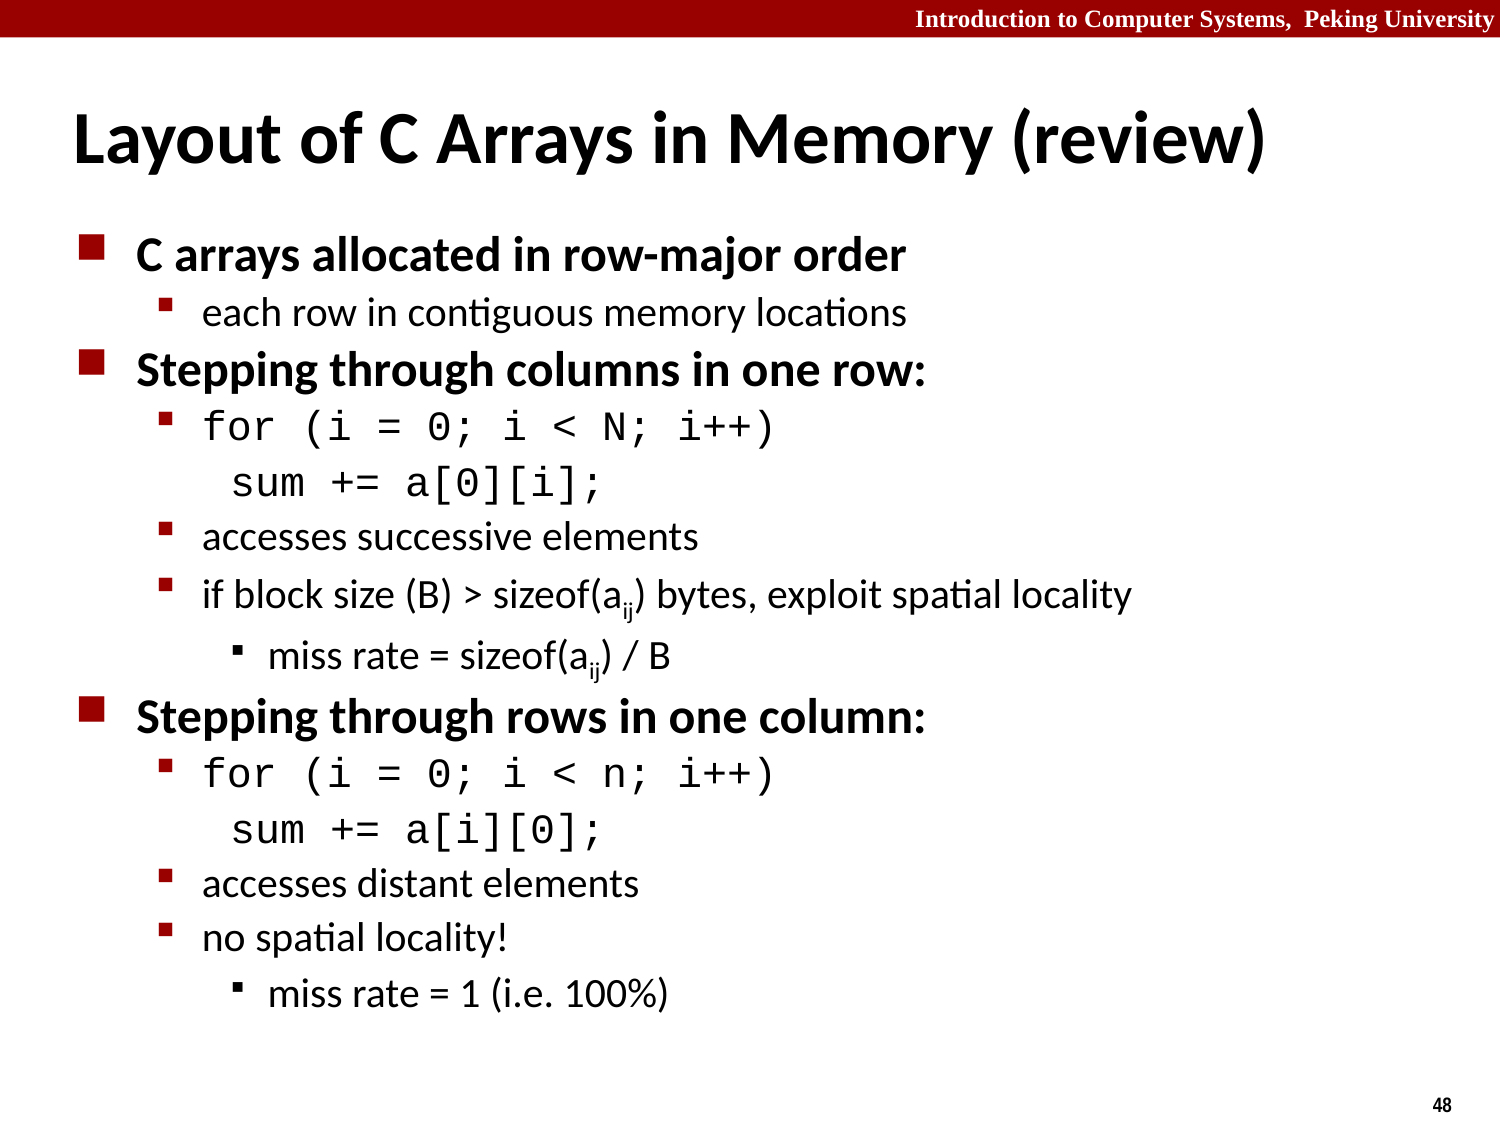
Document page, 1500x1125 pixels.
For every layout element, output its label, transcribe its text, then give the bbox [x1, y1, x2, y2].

list C arrays allocated in row-major order each row in contiguous memory locations Stepping through columns in one row: for (i = 0; i < N; i++) sum += a[0][i]; accesses successive elements if block size (B) > sizeof(aij) bytes, exploit spatial locality miss rate = sizeof(aij) / B Stepping through rows in one column: for (i = 0; i < n; i++) sum += a[i][0]; accesses distant elements no spatial locality! miss rate = 1 (i.e. 100%) [64, 223, 1438, 1040]
title Layout of C Arrays in Memory (review) [58, 71, 1305, 197]
